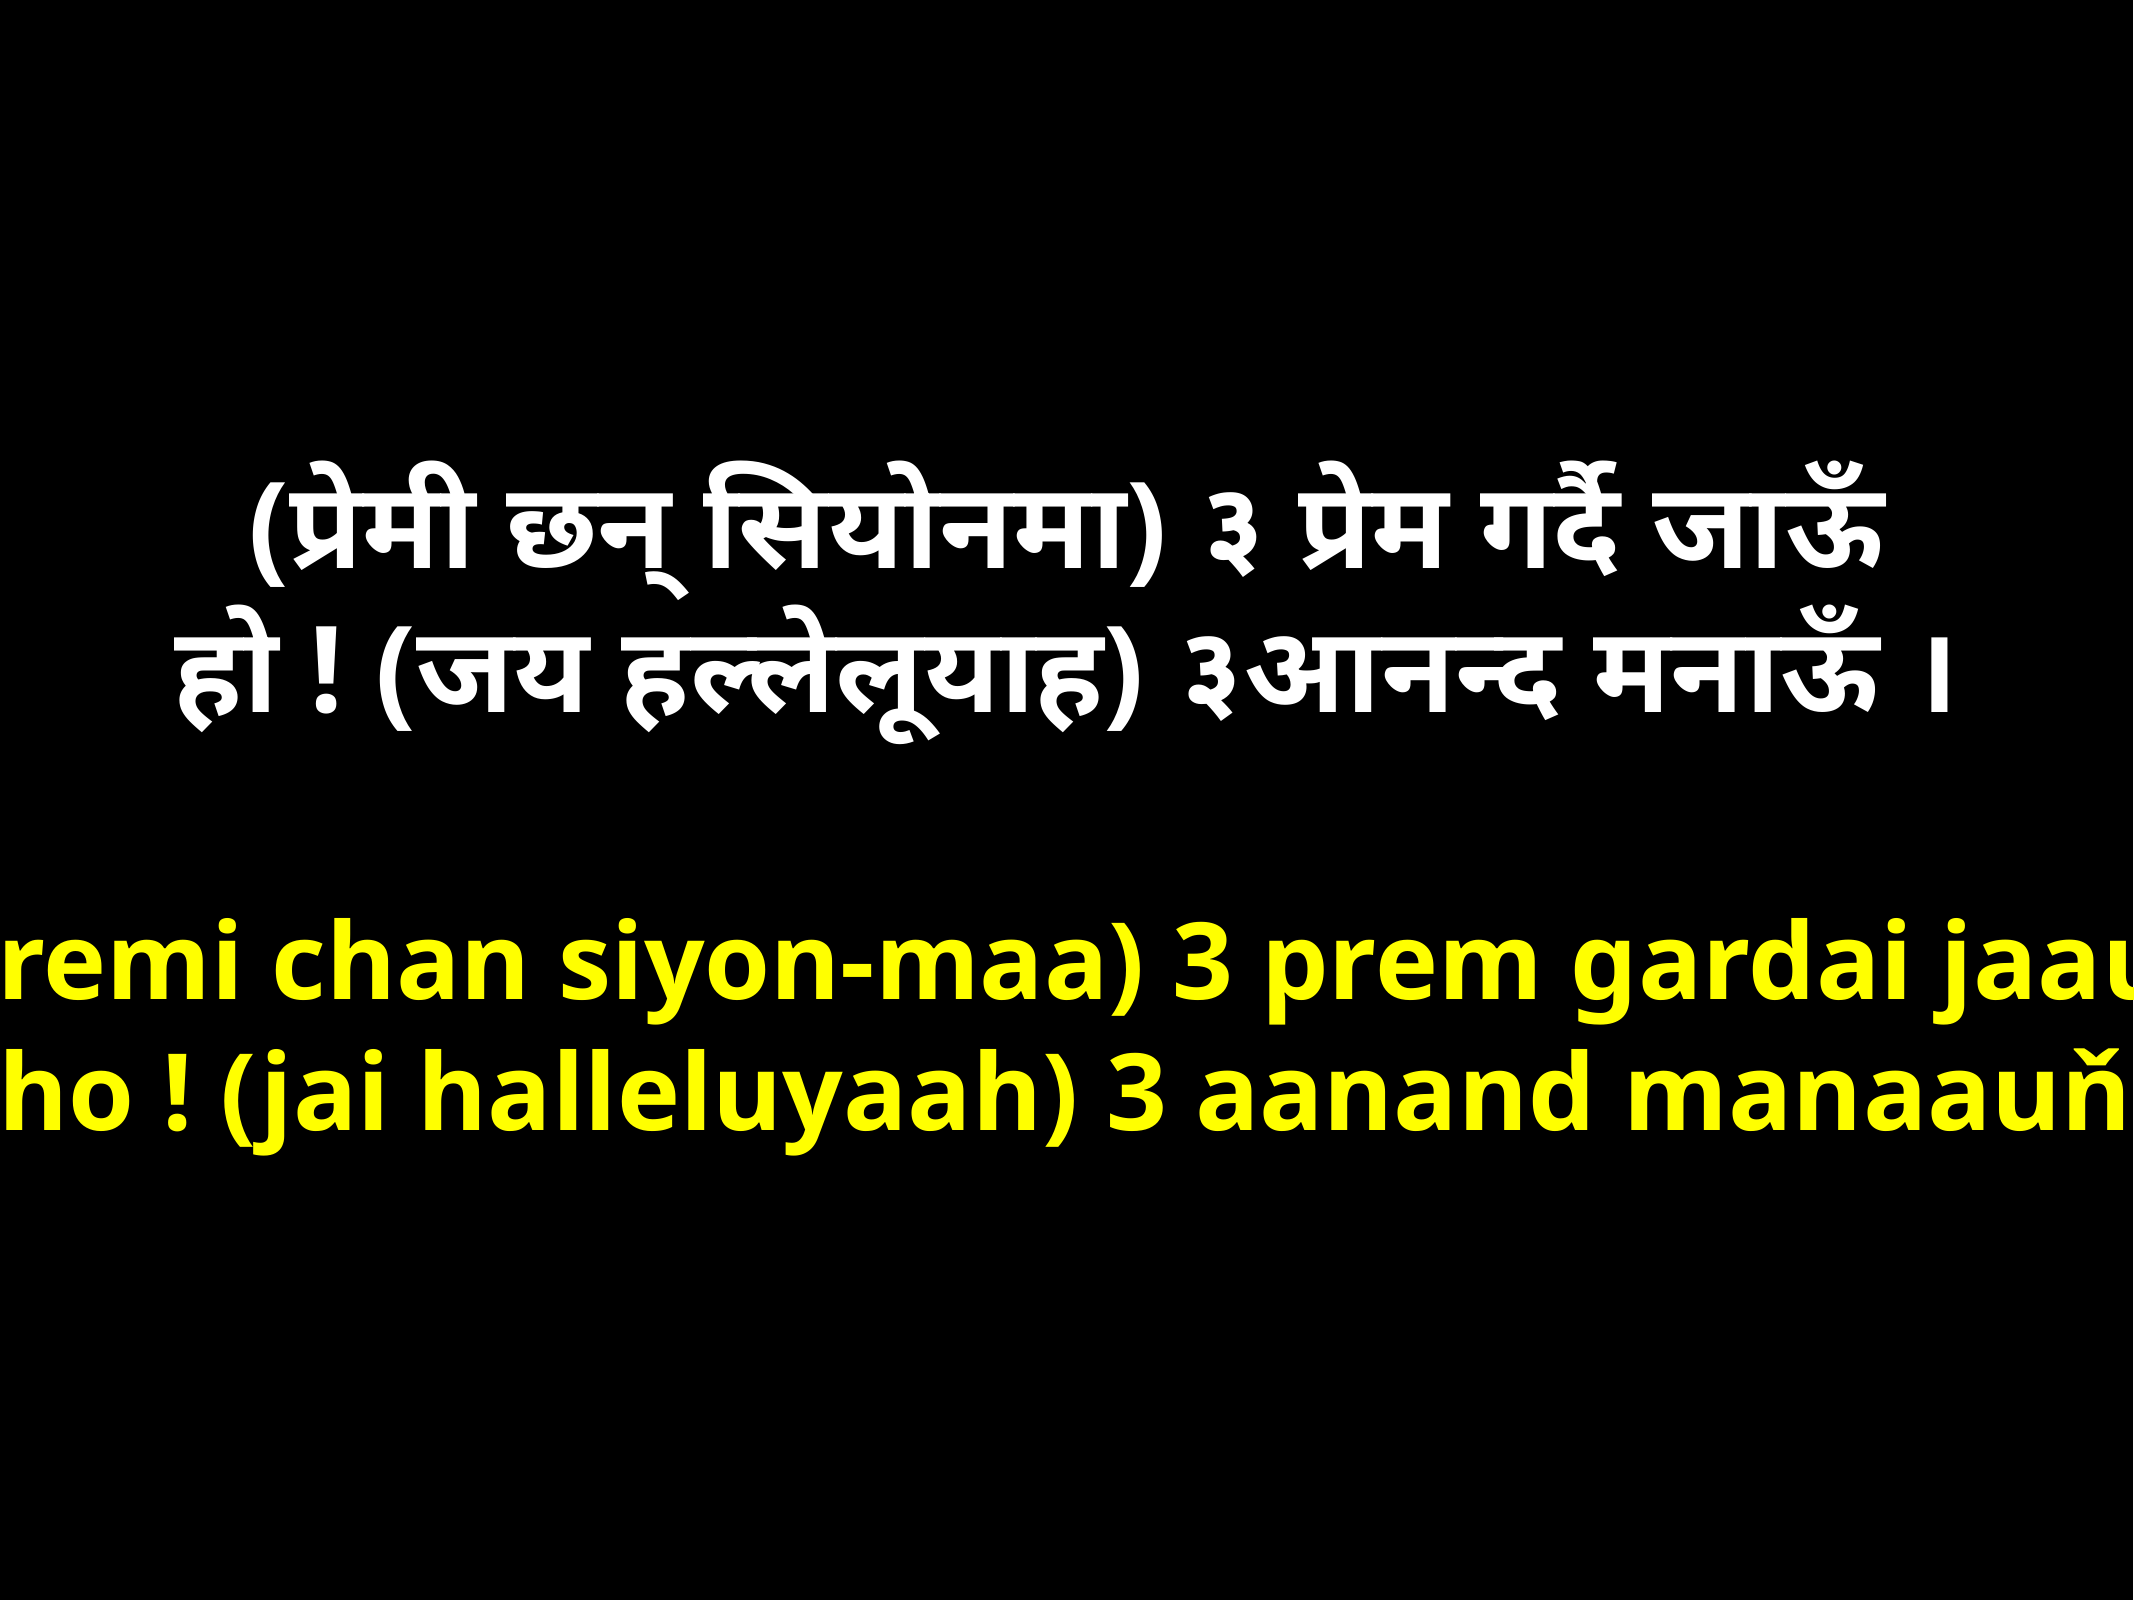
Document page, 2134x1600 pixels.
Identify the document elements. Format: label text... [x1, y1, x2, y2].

text_box (प्रेमी छन् सियोनमा) ३ प्रेम गर्दै जाऊँ हो ! (जय हल्लेलूयाह) ३आनन्द मनाऊँ । (premi chan siyon-maa) 3 prem gardai jaauň ho ! (jai halleluyaah) 3 aanand manaauň [0, 443, 2134, 1157]
